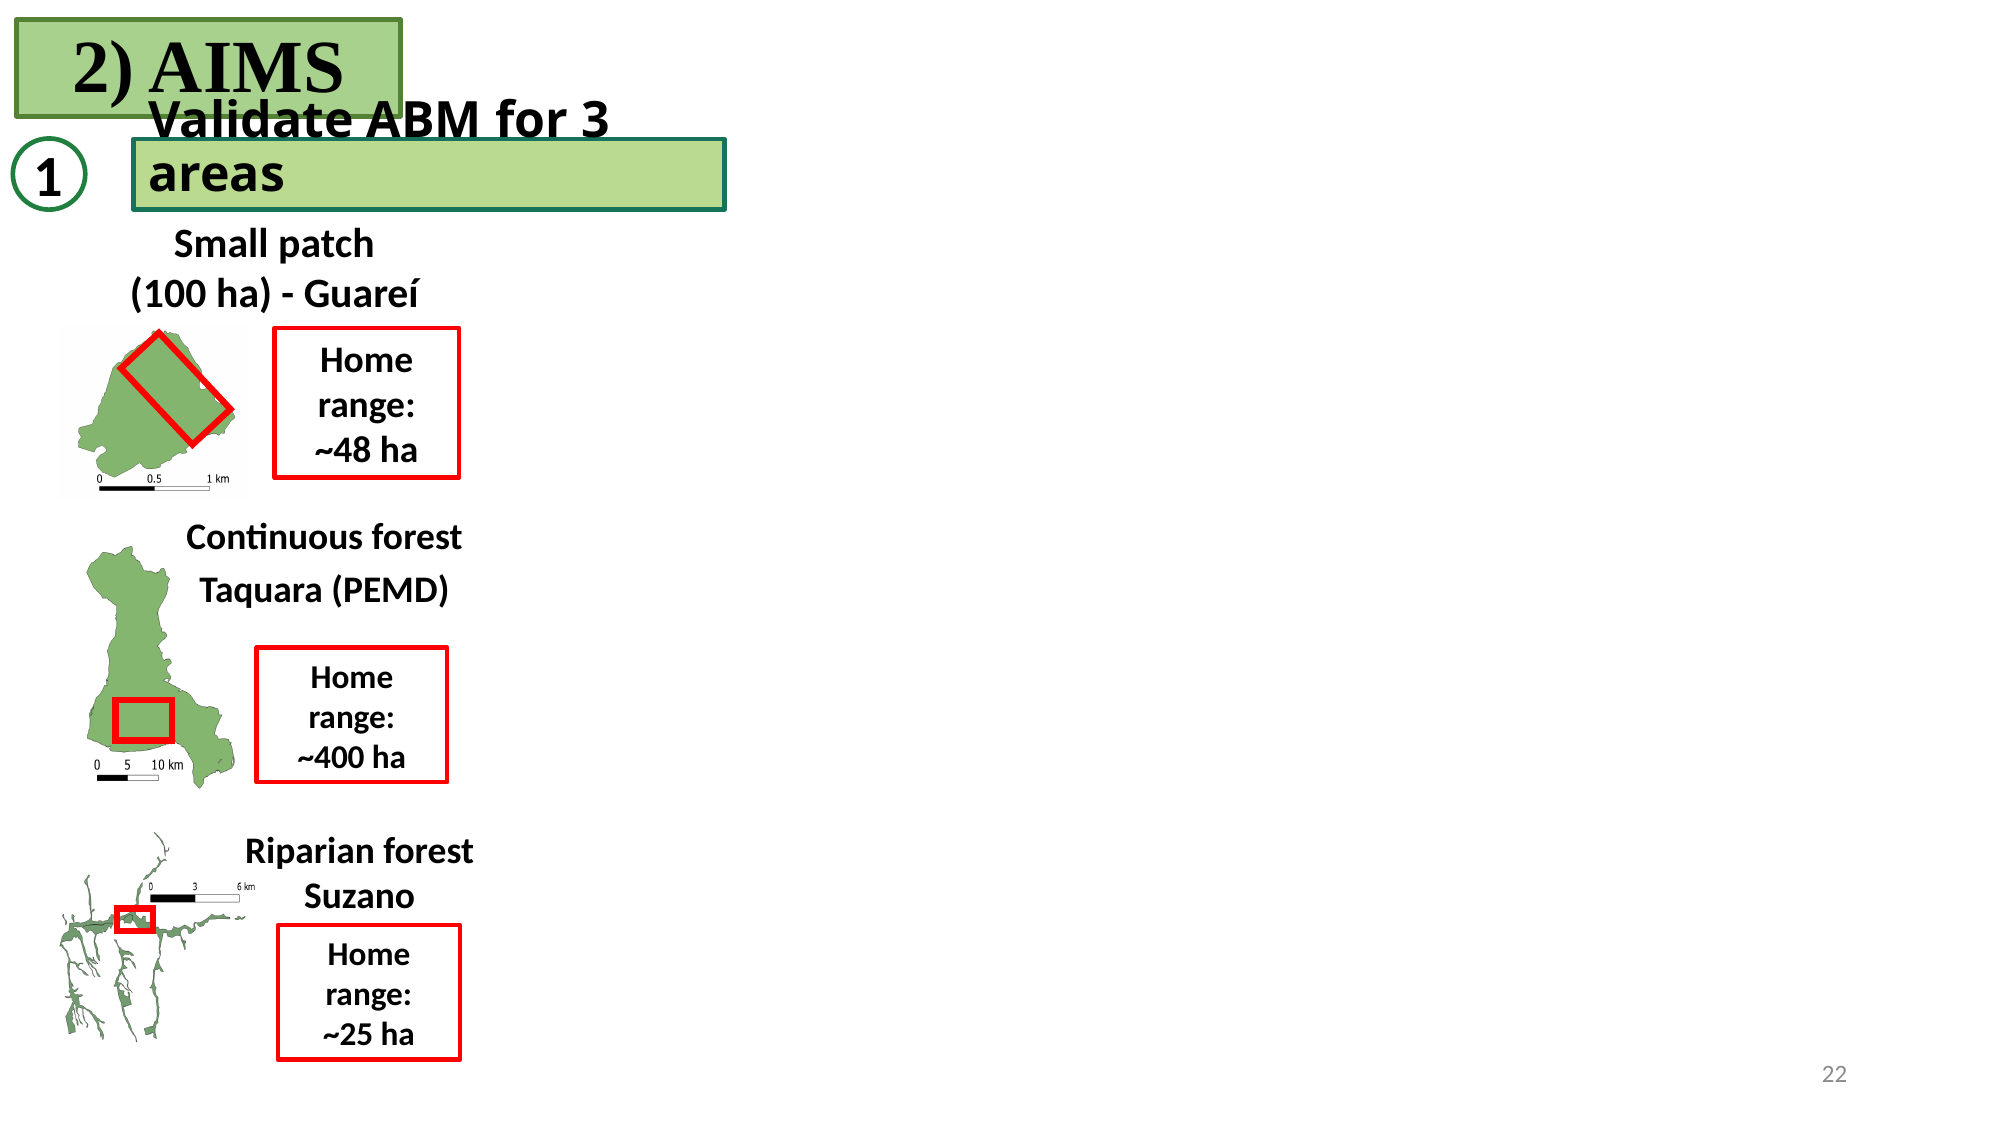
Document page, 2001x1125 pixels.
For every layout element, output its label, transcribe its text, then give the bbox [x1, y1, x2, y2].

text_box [58, 326, 459, 499]
slide_number 22 [1412, 1042, 1863, 1103]
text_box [0, 131, 110, 217]
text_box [47, 818, 542, 1062]
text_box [68, 504, 511, 806]
text_box 2) AIMS [16, 19, 401, 117]
text_box Validate ABM for 3 areas [133, 139, 725, 210]
text_box Small patch (100 ha) - Guareí [34, 208, 515, 324]
